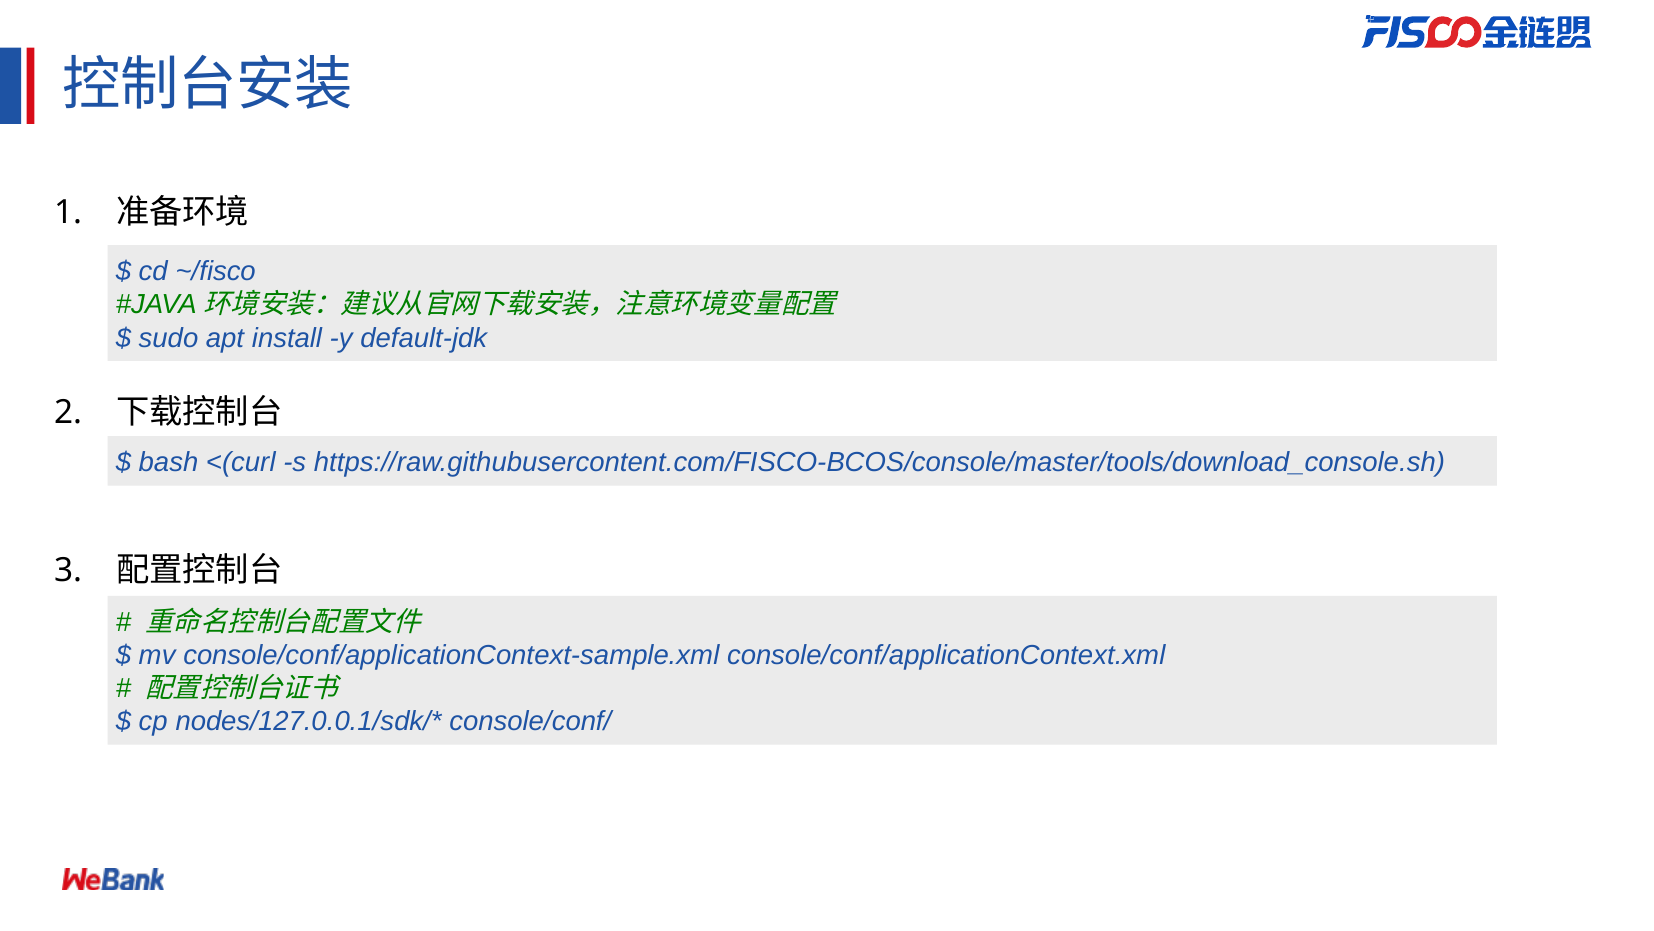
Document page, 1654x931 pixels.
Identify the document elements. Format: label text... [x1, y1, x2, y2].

text_box $ bash <(curl -s https://raw.githubusercontent.com/FISCO-BCOS/console/master/tools/download_console.sh) [107, 436, 1497, 486]
text_box # 重命名控制台配置文件 $ mv console/conf/applicationContext-sample.xml console/conf/applicationContext.xml # 配置控制台证书 $ cp nodes/127.0.0.1/sdk/* console/conf/ [107, 595, 1497, 745]
text_box 3. 配置控制台 [45, 519, 1564, 596]
text_box 1. 准备环境 [45, 161, 1564, 239]
text_box 2. 下载控制台 [45, 361, 1564, 439]
text_box $ cd ~/fisco #JAVA环境安装：建议从官网下载安装，注意环境变量配置 $ sudo apt install -y default-jdk [107, 245, 1497, 361]
title 控制台安装 [62, 53, 1592, 210]
